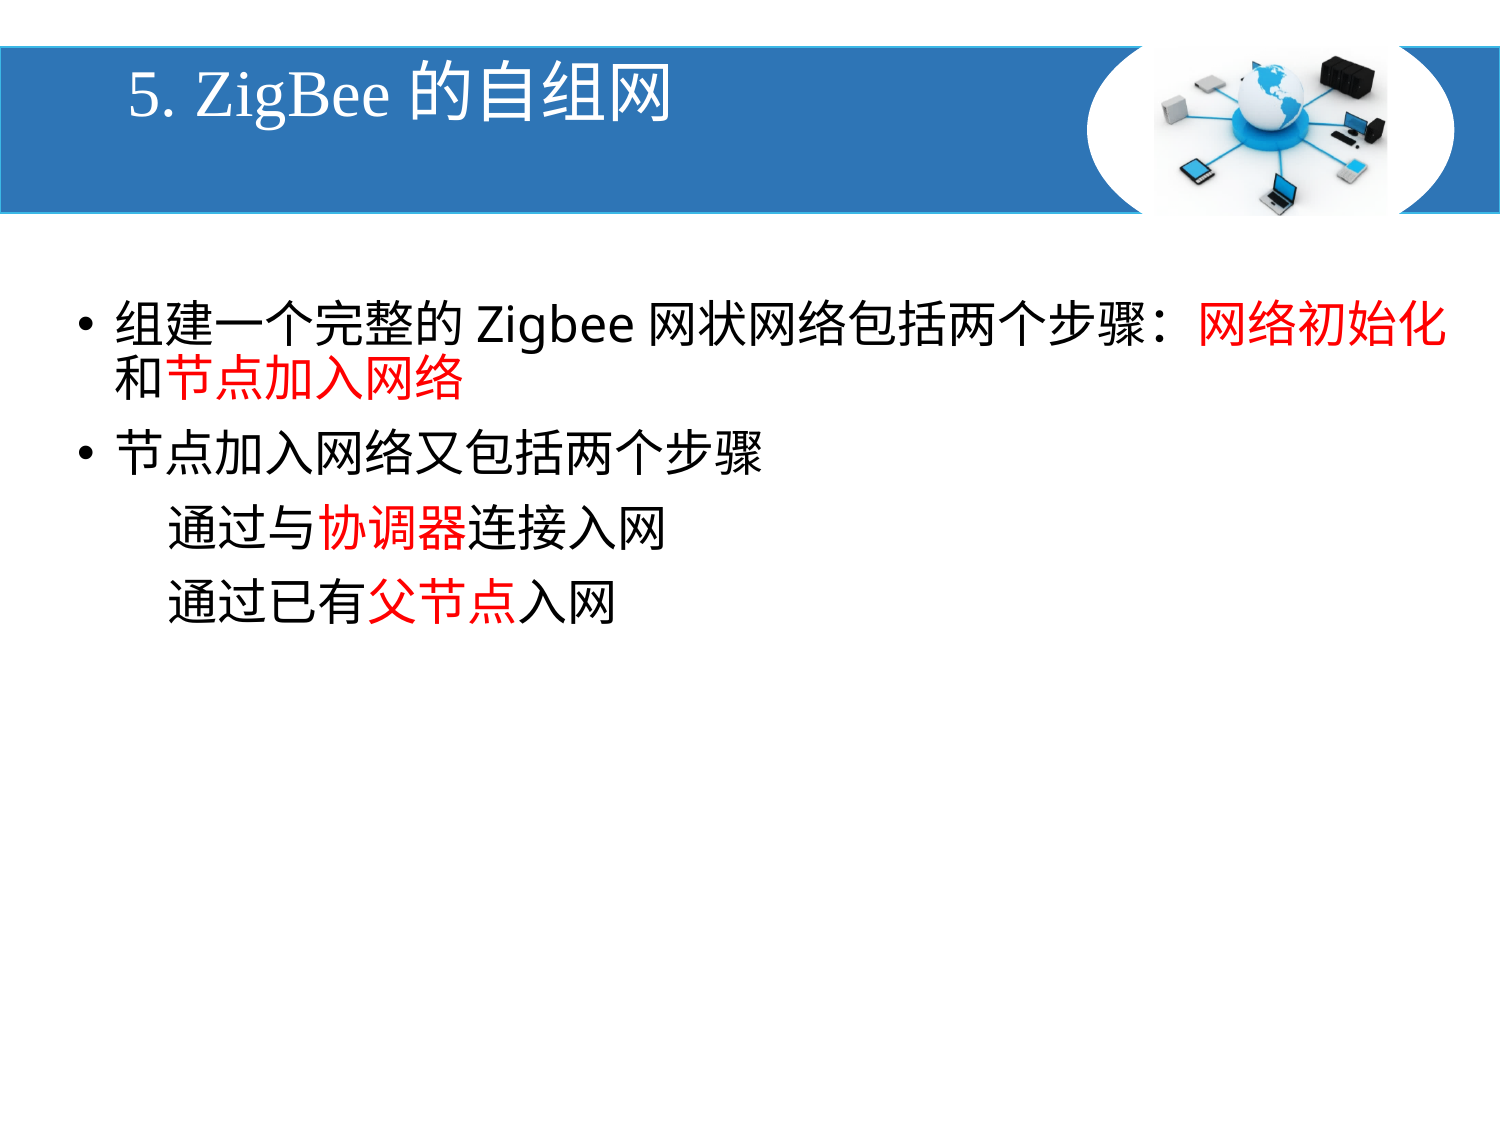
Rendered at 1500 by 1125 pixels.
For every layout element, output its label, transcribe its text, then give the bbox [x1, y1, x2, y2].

list 组建一个完整的Zigbee网状网络包括两个步骤：网络初始化和节点加入网络 节点加入网络又包括两个步骤 通过与协调器连接入网 通过已有父节点入网 [62, 291, 1463, 1080]
title 5. ZigBee的自组网 [112, 24, 1240, 166]
picture [1154, 46, 1388, 216]
